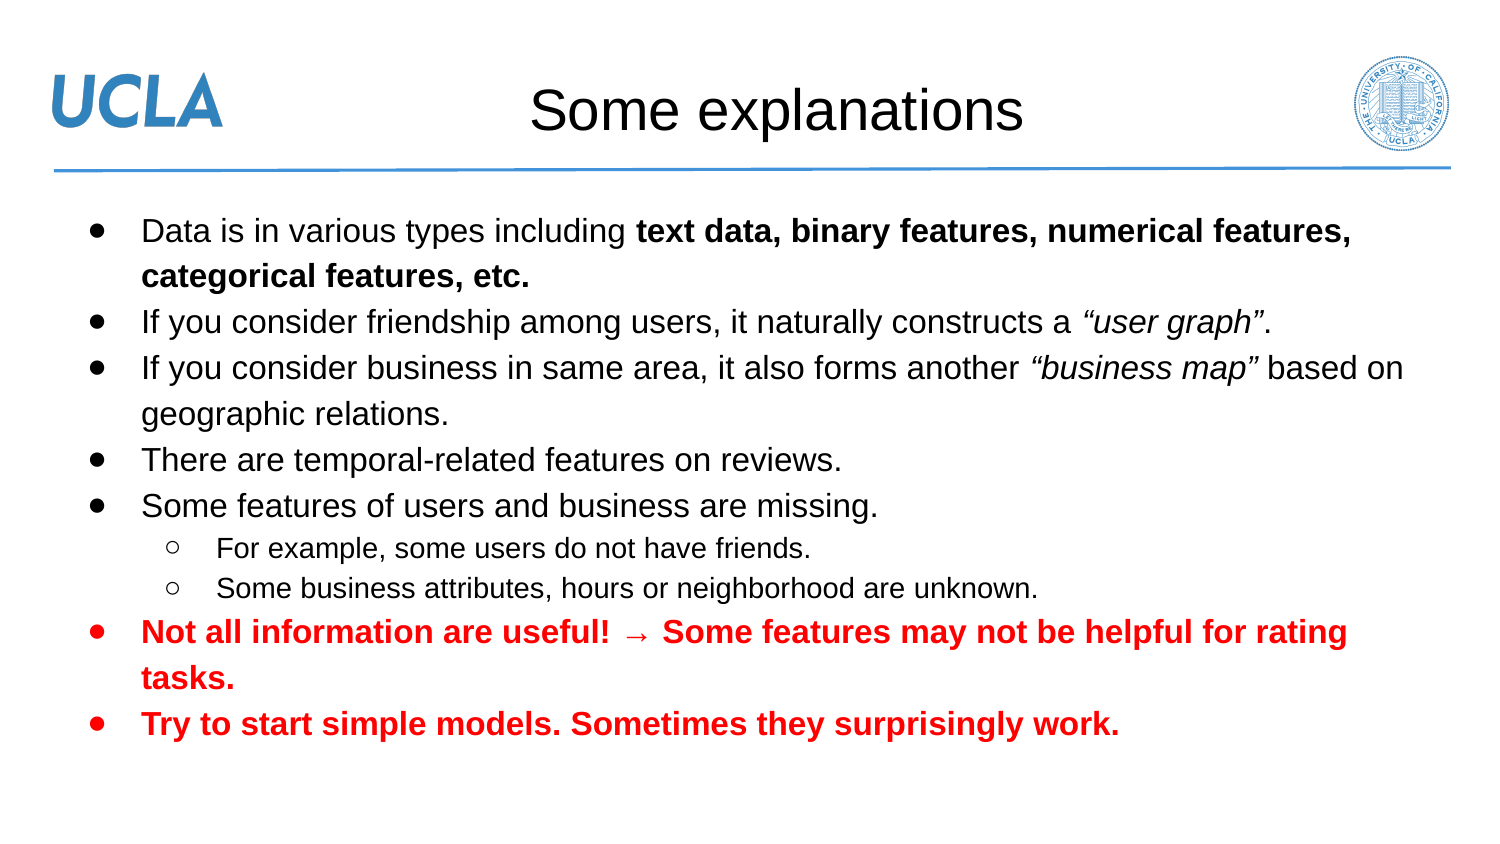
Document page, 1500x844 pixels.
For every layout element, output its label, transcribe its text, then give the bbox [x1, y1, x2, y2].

picture [50, 70, 224, 129]
list Data is in various types including text data, binary features, numerical features, categorical features, etc. If you consider friendship among users, it naturally constructs a “user graph”. If you consider business in same area, it also forms another “business map” based on geographic relations. There are temporal-related features on reviews. Some features of users and business are missing. For example, some users do not have friends. Some business attributes, hours or neighborhood are unknown. Not all information are useful! → Some features may not be helpful for rating tasks. Try to start simple models. Sometimes they surprisingly work. [51, 187, 1449, 805]
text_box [53, 167, 1452, 171]
title Some explanations [228, 56, 1327, 151]
picture [1354, 56, 1450, 152]
